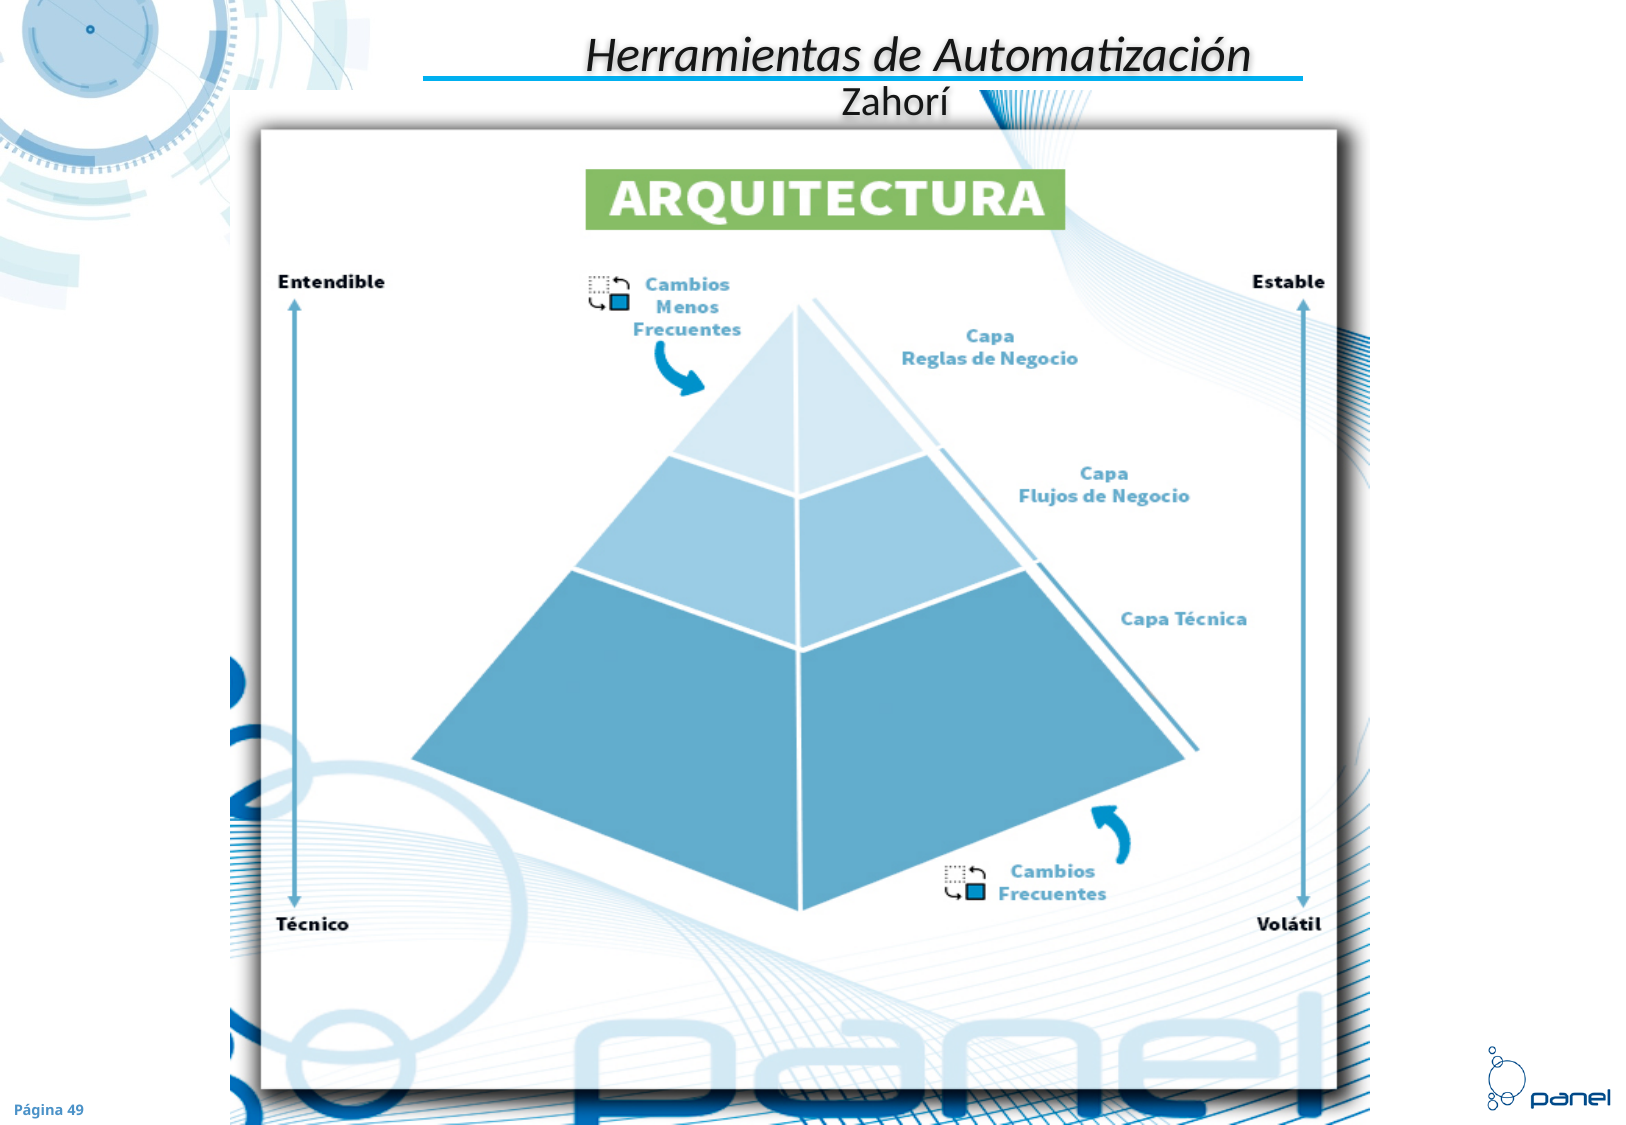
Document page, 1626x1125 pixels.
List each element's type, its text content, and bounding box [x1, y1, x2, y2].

slide_number Página 49 [0, 1093, 225, 1125]
picture [1476, 1039, 1618, 1118]
picture [0, 0, 1370, 1125]
text_box Herramientas de Automatización [245, 13, 1593, 89]
